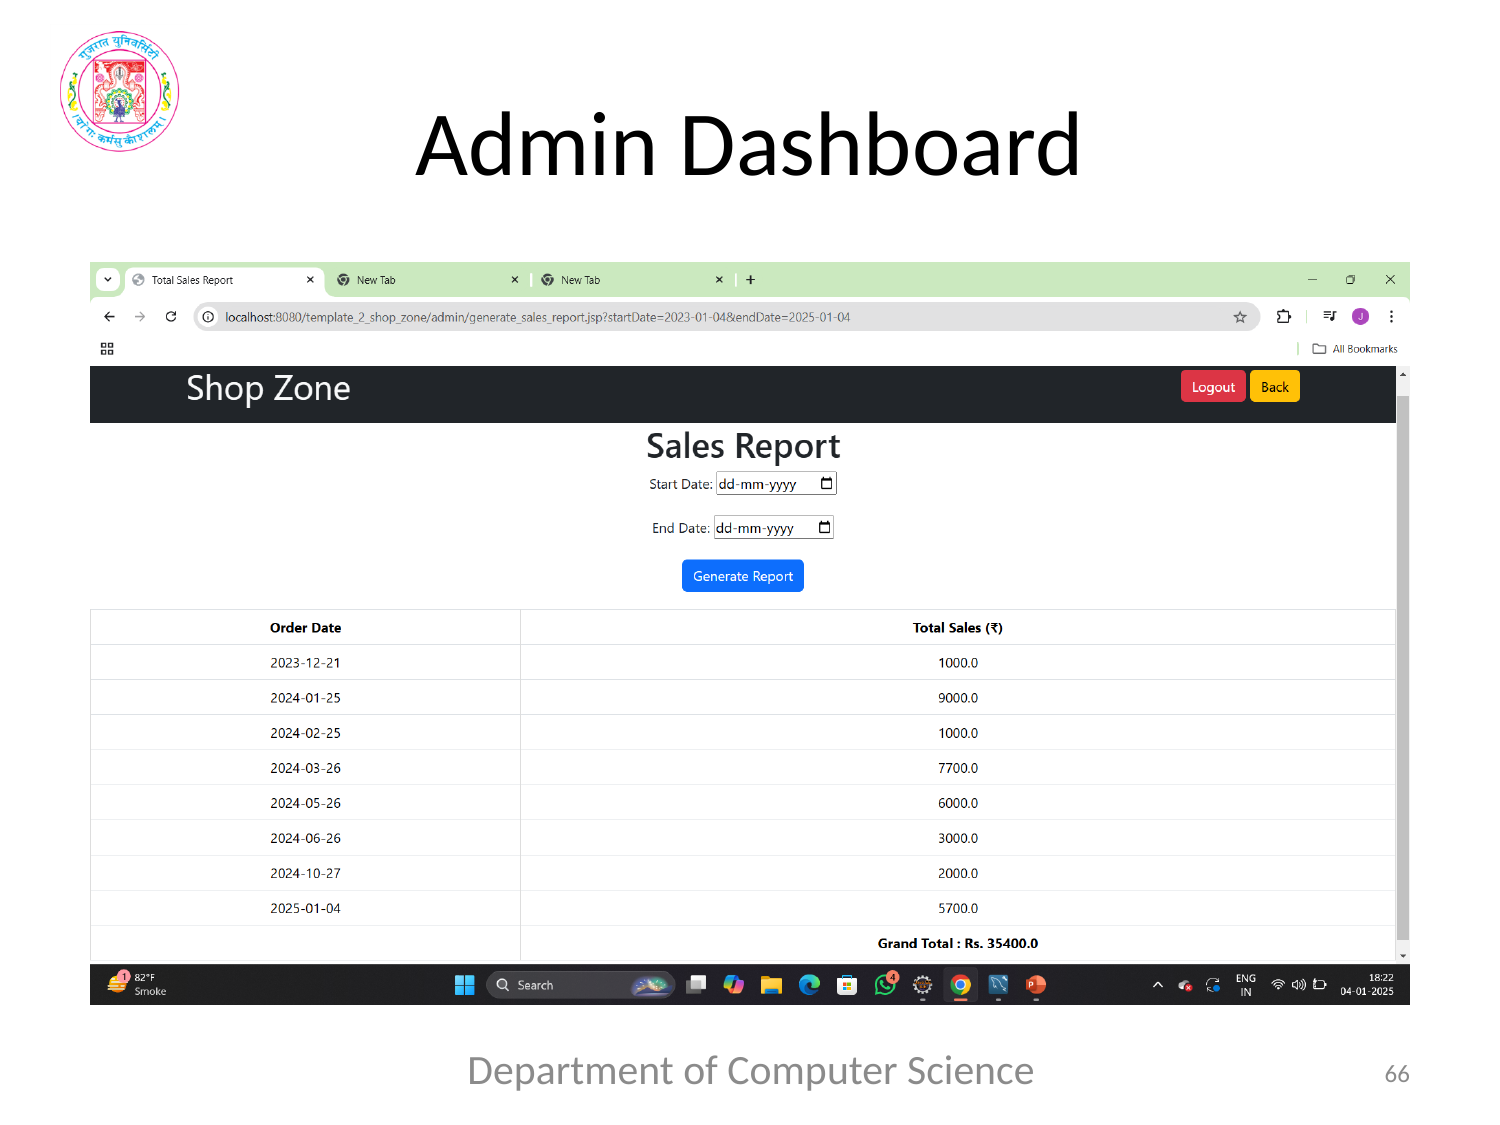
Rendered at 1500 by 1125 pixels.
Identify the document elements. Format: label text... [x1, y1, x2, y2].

slide_number 66 [1074, 1042, 1425, 1103]
footer Department of Computer Science [425, 1037, 1088, 1098]
title Admin Dashboard [75, 45, 1425, 233]
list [89, 262, 1411, 1006]
picture [50, 24, 188, 157]
